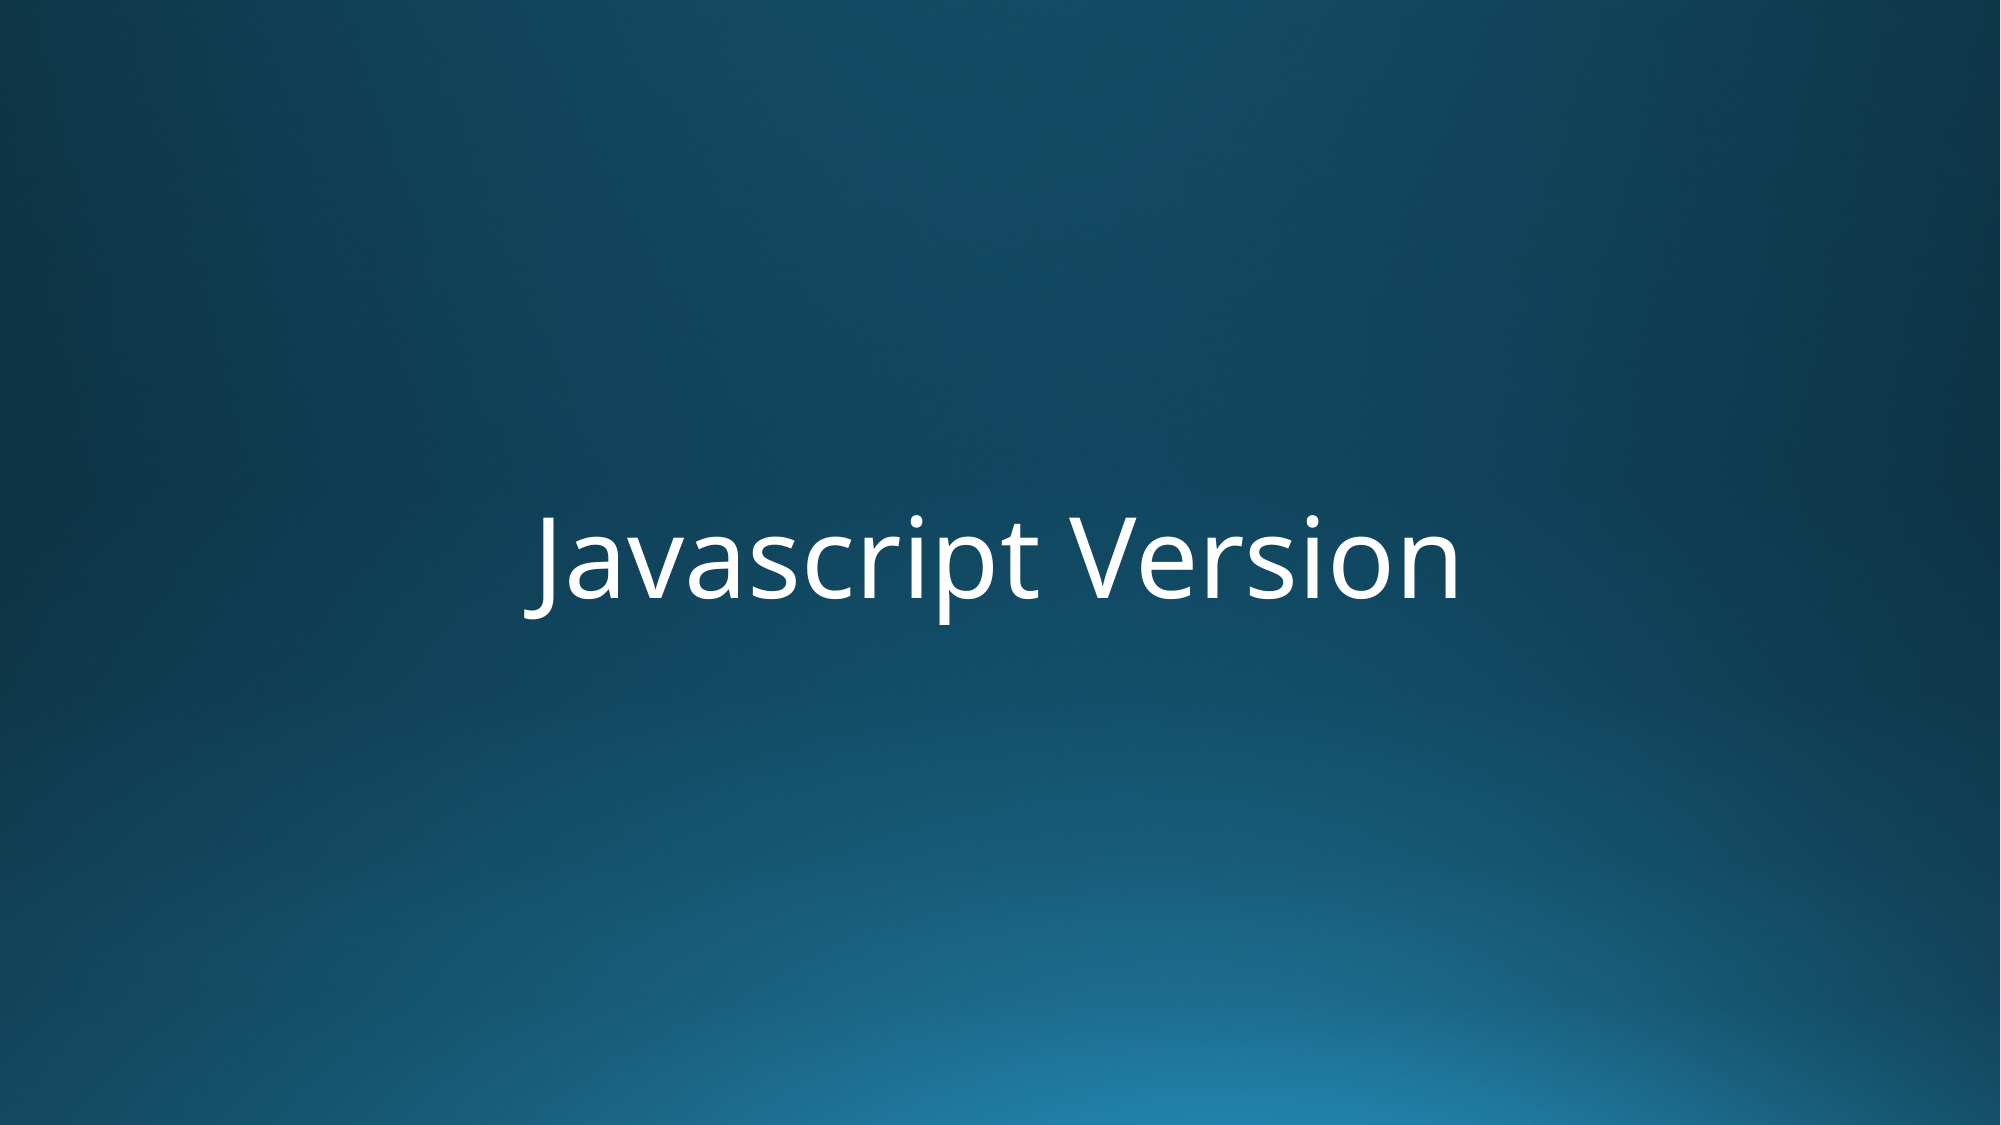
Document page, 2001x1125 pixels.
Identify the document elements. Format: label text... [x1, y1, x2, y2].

title Javascript Version [137, 453, 1863, 672]
picture [0, 0, 2001, 1125]
